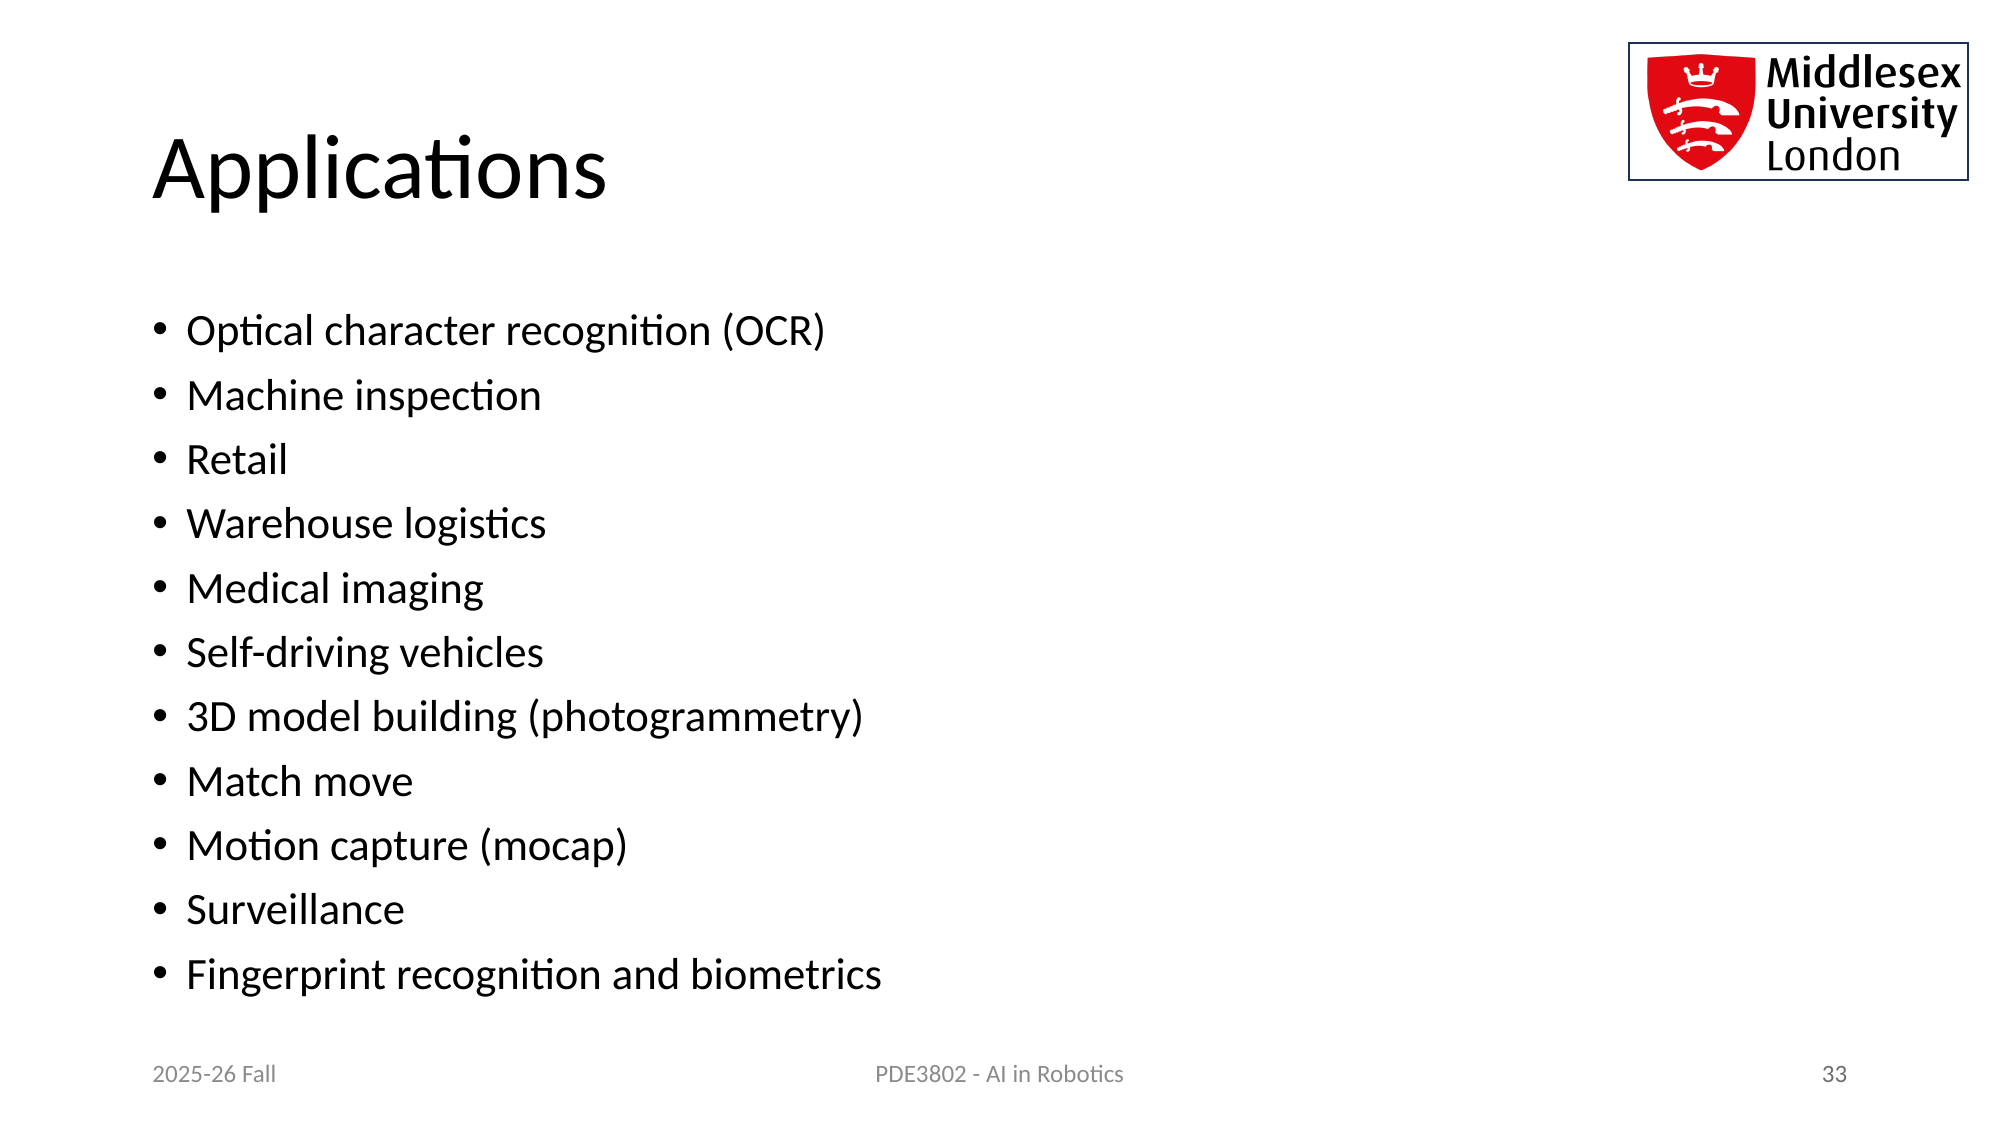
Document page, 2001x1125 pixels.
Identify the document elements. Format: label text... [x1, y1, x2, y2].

slide_number 2025-26 Fall [137, 1042, 588, 1103]
title Applications [137, 59, 1585, 278]
picture [1630, 44, 1967, 179]
slide_number 33 [1412, 1042, 1863, 1103]
list Optical character recognition (OCR) Machine inspection Retail Warehouse logistics Medical imaging Self-driving vehicles 3D model building (photogrammetry) Match move Motion capture (mocap) Surveillance Fingerprint recognition and biometrics [137, 299, 1863, 1014]
footer PDE3802 - AI in Robotics [662, 1042, 1338, 1103]
